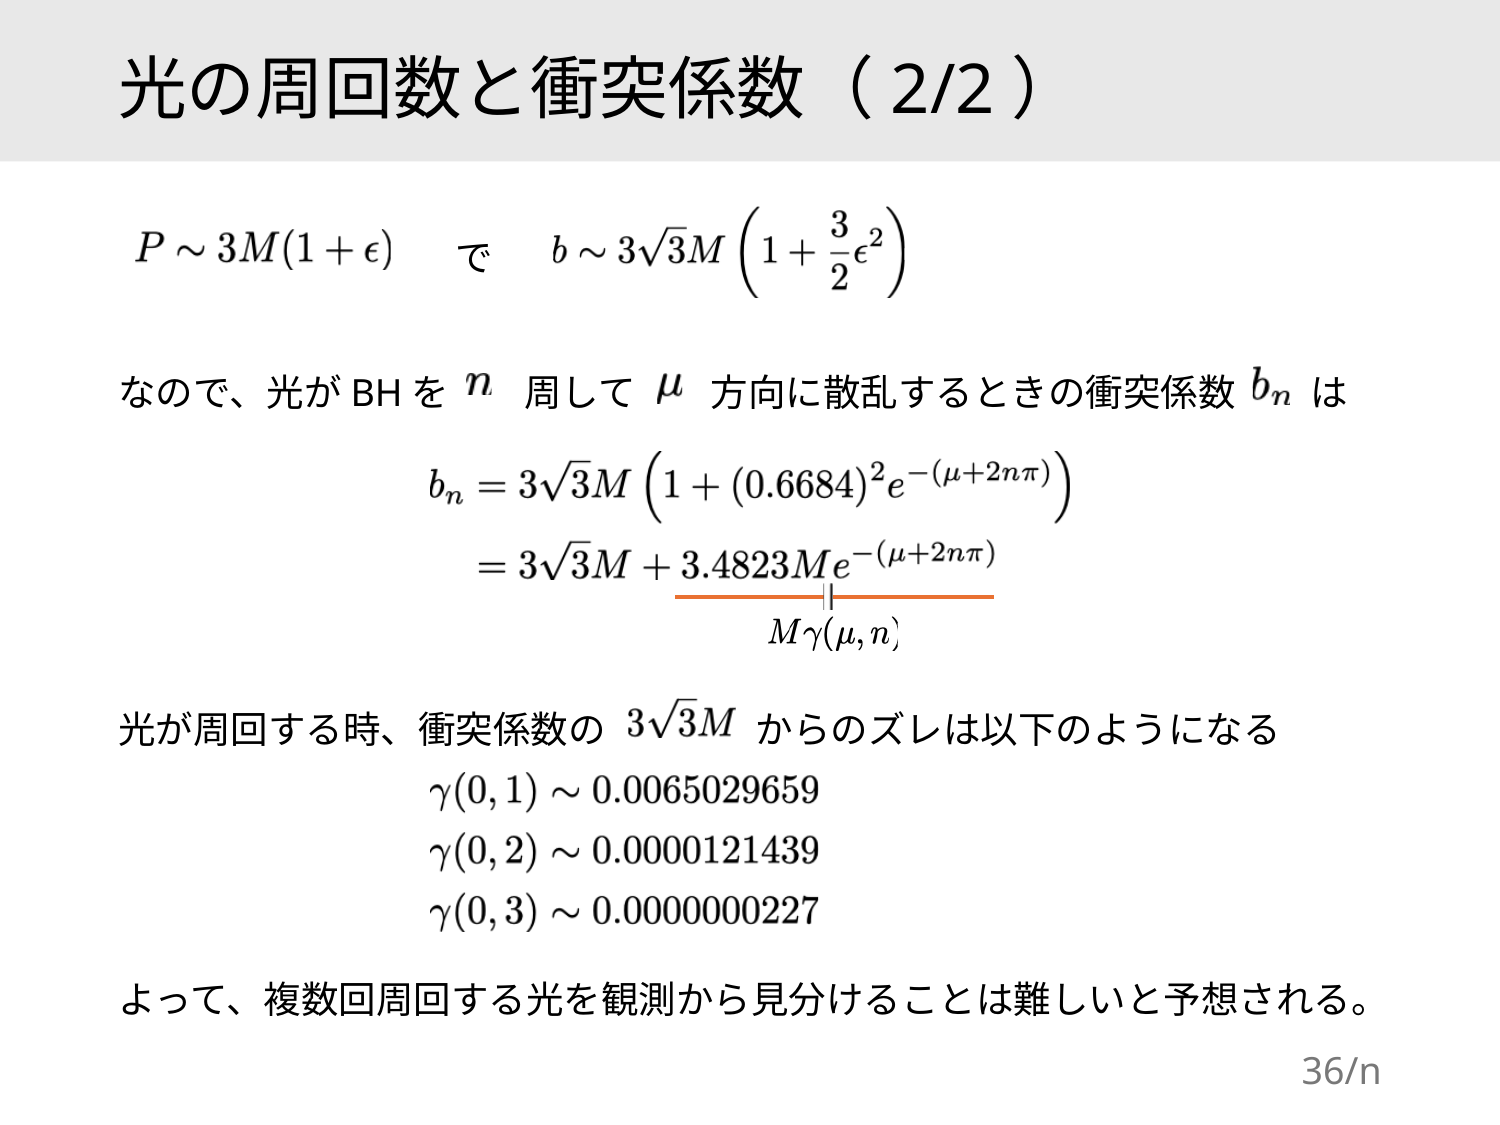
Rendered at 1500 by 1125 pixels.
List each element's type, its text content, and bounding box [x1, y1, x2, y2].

picture [465, 372, 492, 396]
picture [134, 228, 392, 271]
picture [552, 205, 905, 298]
list で なので、光がBHを 周して 方向に散乱するときの衝突係数 は 光が周回する時、衝突係数の からのズレは以下のようになる よって、複数回周回する光を観測から見分けることは難しいと予想される。 [103, 203, 1397, 1065]
slide_number 36/n [1059, 1042, 1397, 1103]
picture [429, 772, 819, 932]
picture [1252, 365, 1291, 406]
picture [767, 615, 899, 651]
picture [429, 451, 1071, 580]
picture [655, 372, 683, 404]
title 光の周回数と衝突係数（2/2） [103, 11, 1397, 173]
picture [814, 591, 842, 603]
picture [627, 698, 737, 739]
text_box [0, 0, 1500, 163]
